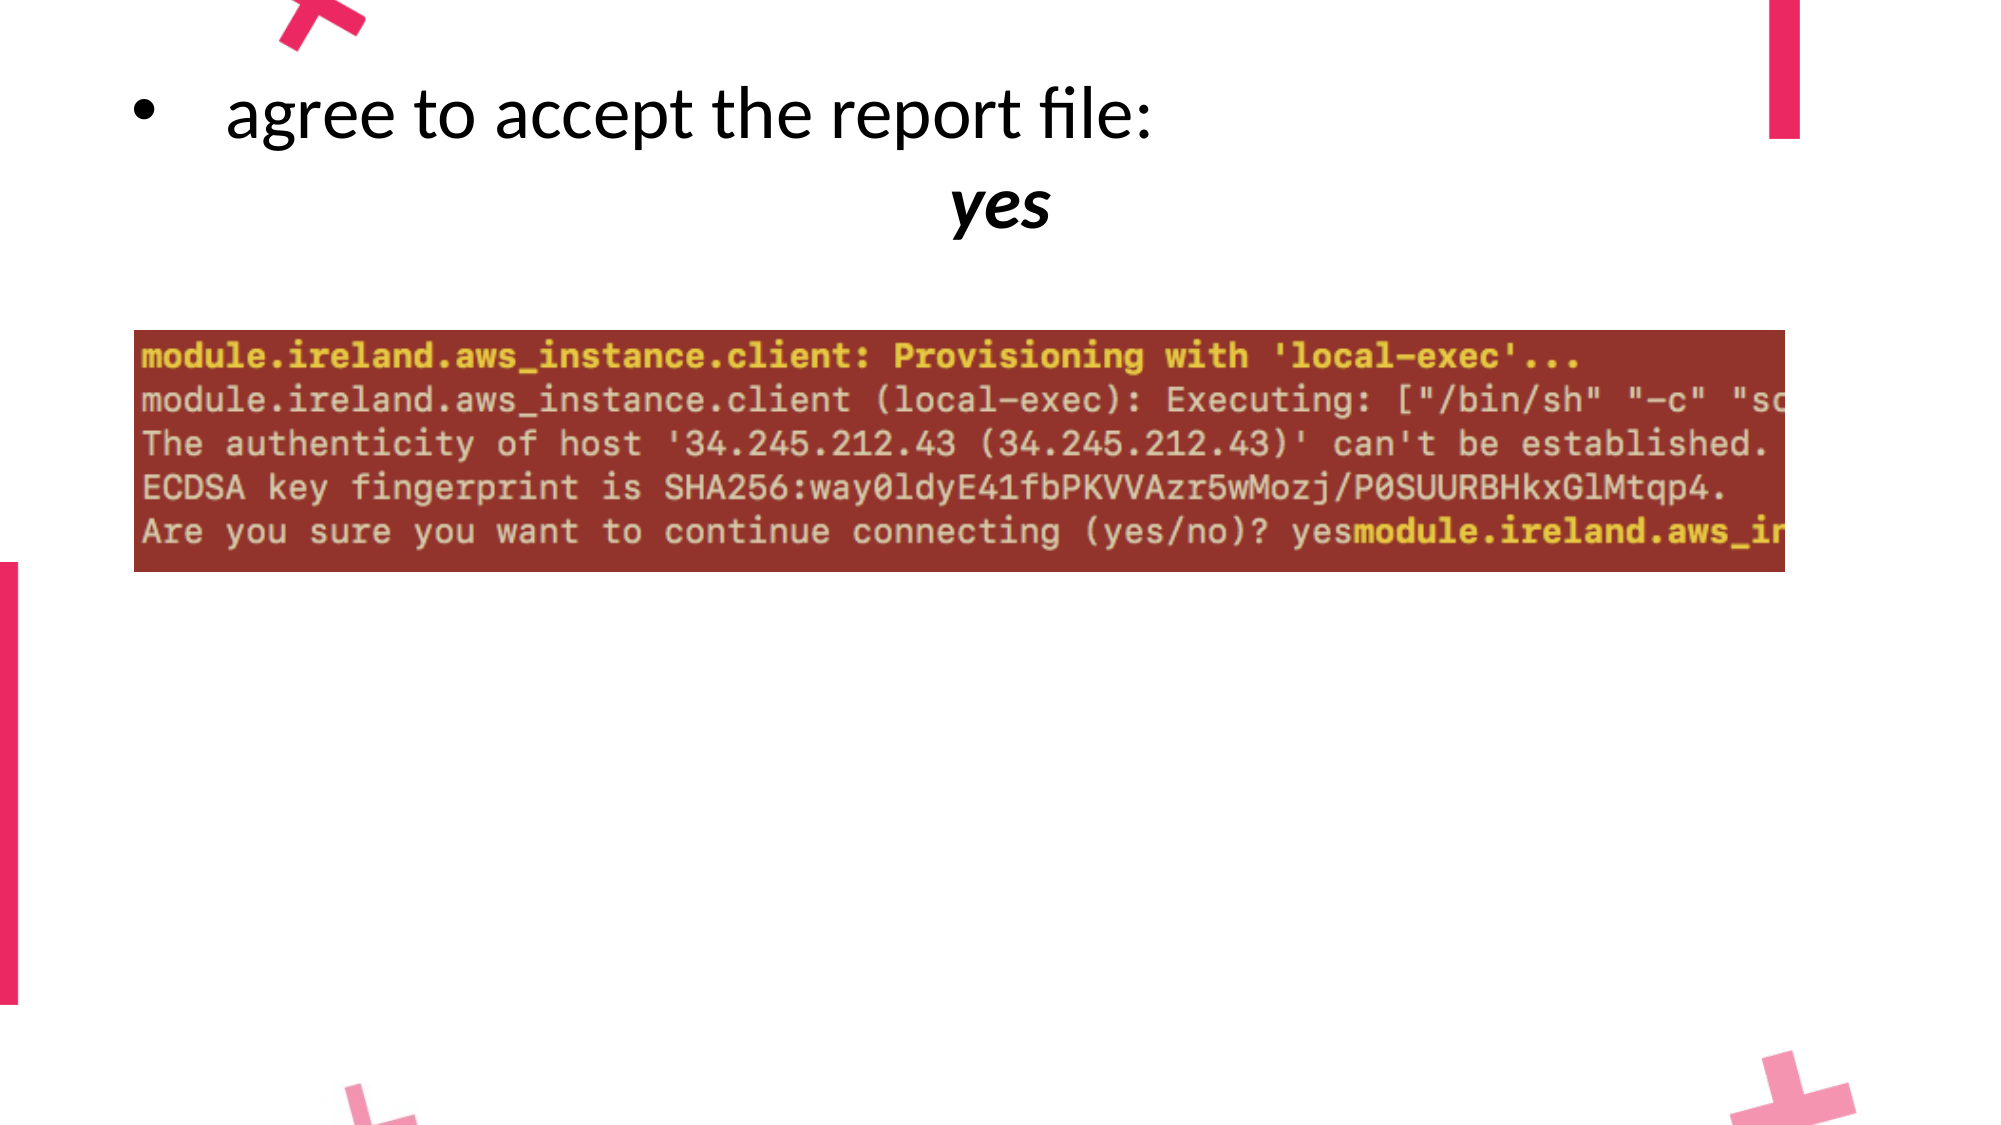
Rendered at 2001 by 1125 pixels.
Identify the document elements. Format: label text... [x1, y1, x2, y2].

picture [1728, 1050, 1857, 1125]
picture [314, 1083, 420, 1125]
picture [263, 0, 366, 52]
text_box agree to accept the report file: yes [117, 55, 1883, 252]
picture [0, 562, 19, 1005]
picture [134, 330, 1785, 572]
picture [1768, 0, 1800, 139]
